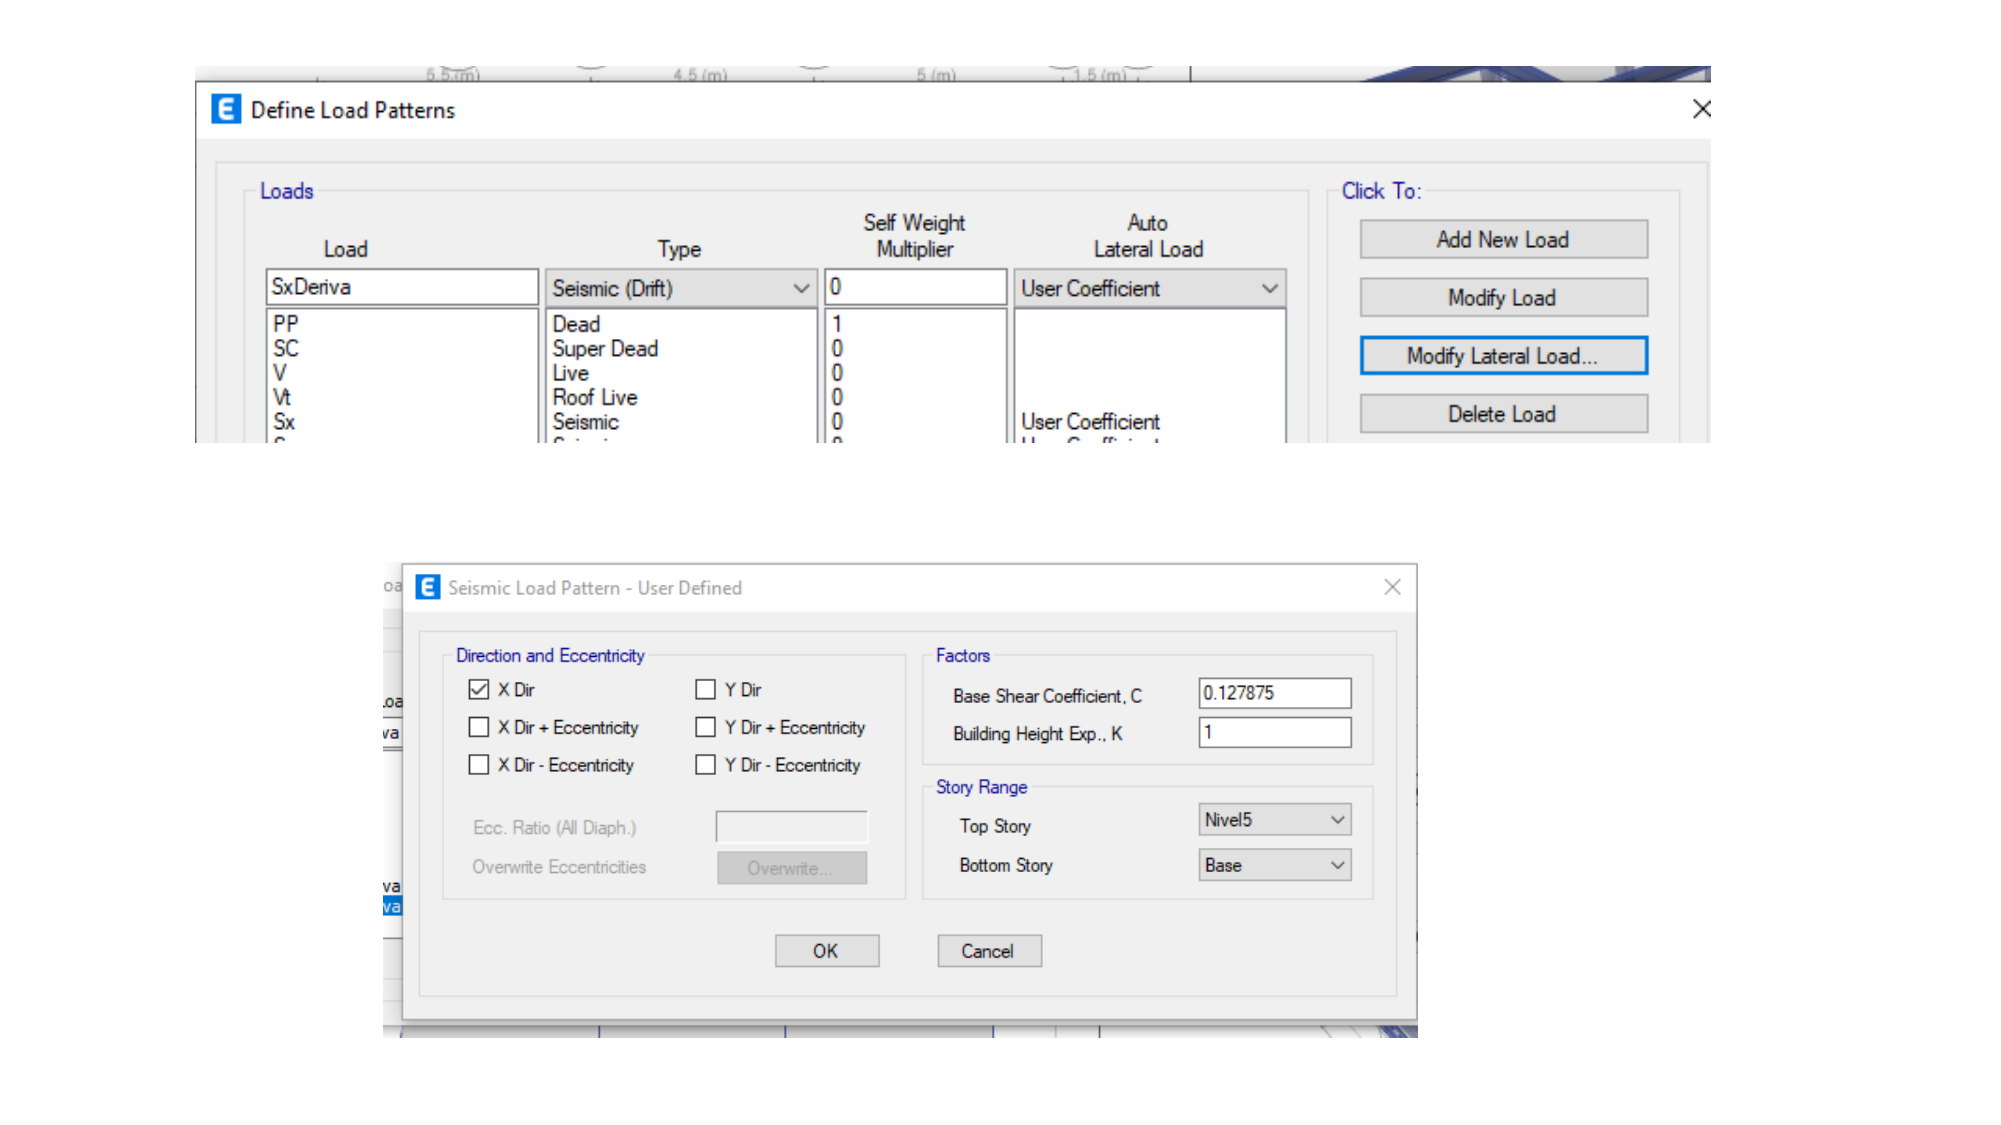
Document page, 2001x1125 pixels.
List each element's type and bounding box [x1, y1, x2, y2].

picture [383, 562, 1418, 1038]
picture [195, 66, 1711, 444]
